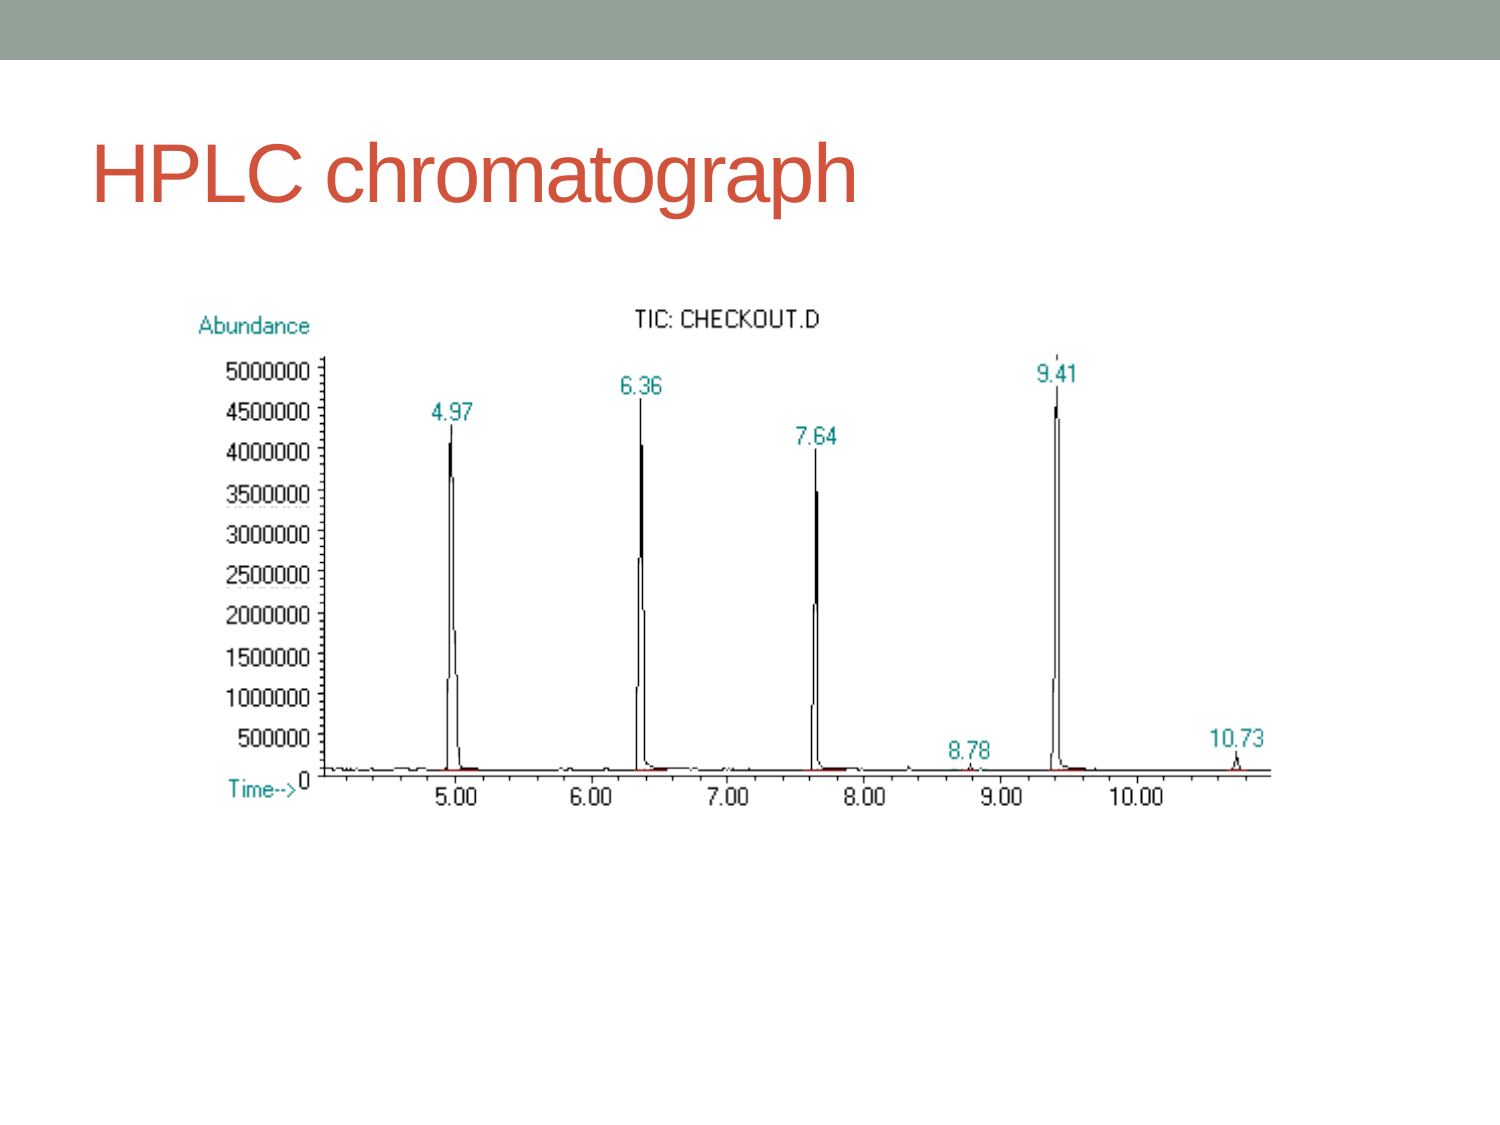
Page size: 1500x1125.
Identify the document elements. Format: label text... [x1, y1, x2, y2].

title HPLC chromatograph [75, 87, 1425, 250]
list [159, 290, 1298, 822]
